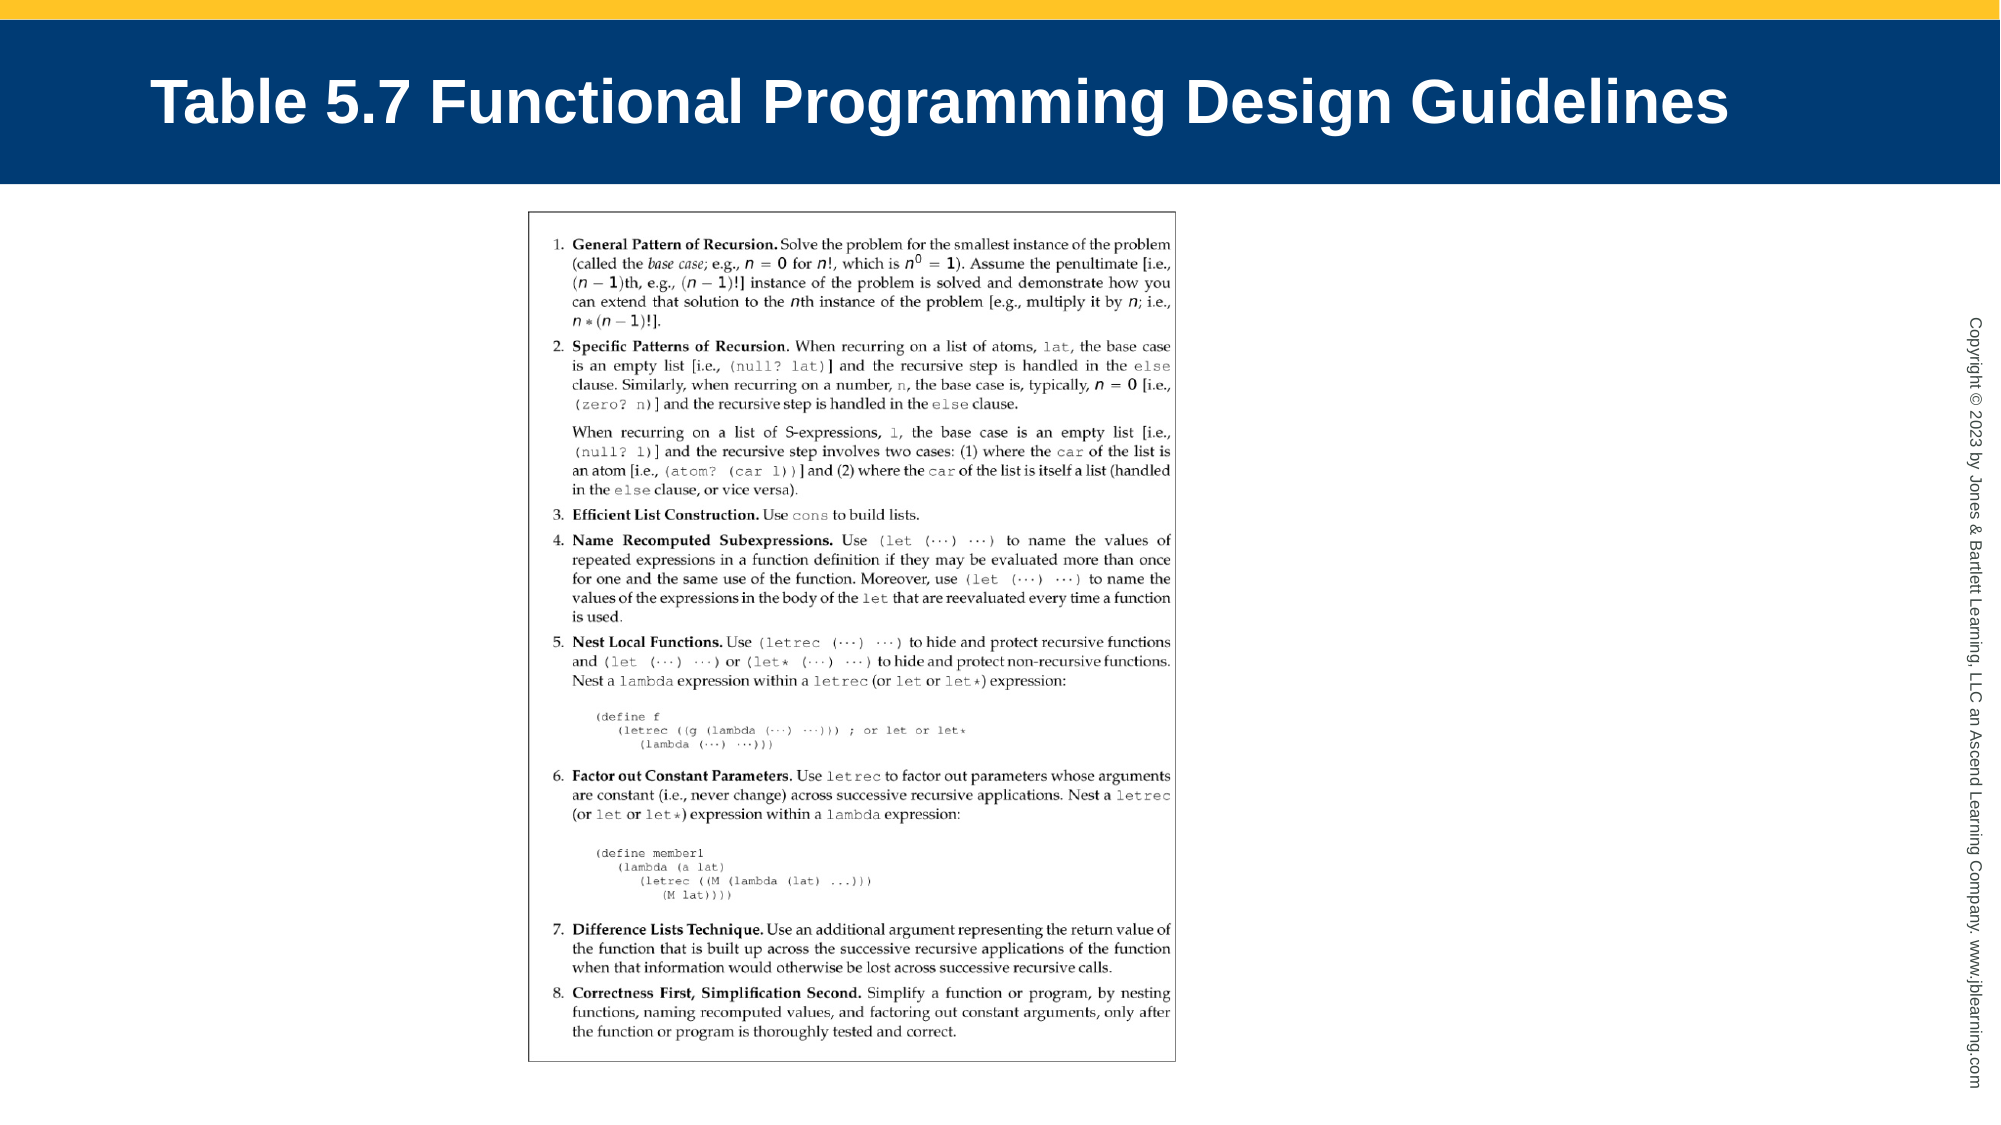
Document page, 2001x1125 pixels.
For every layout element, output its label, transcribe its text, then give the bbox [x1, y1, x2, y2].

title Table 5.7 Functional Programming Design Guidelines [0, 19, 2000, 185]
picture [528, 211, 1176, 1062]
